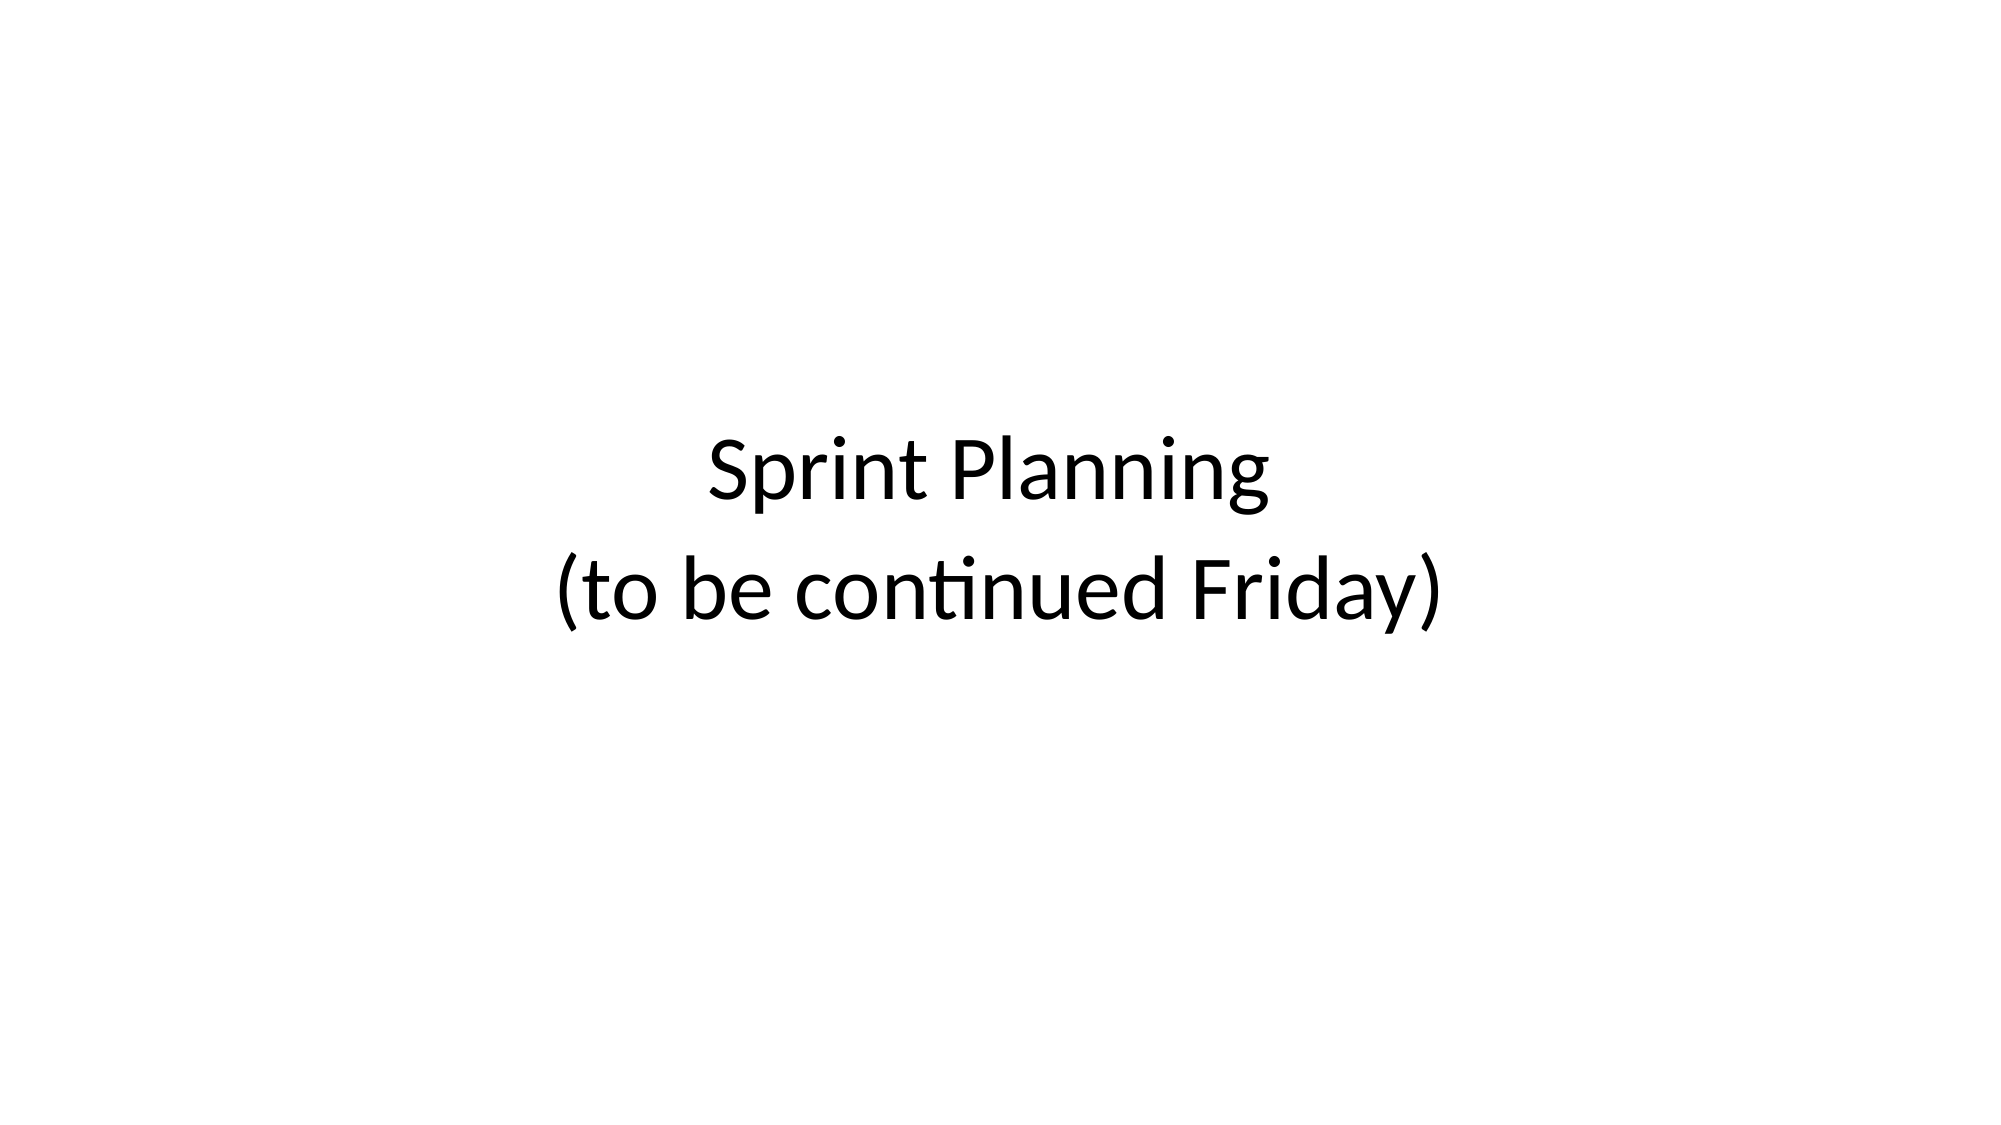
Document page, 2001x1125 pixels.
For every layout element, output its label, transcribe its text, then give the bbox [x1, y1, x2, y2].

list Sprint Planning (to be continued Friday) [137, 503, 1863, 622]
